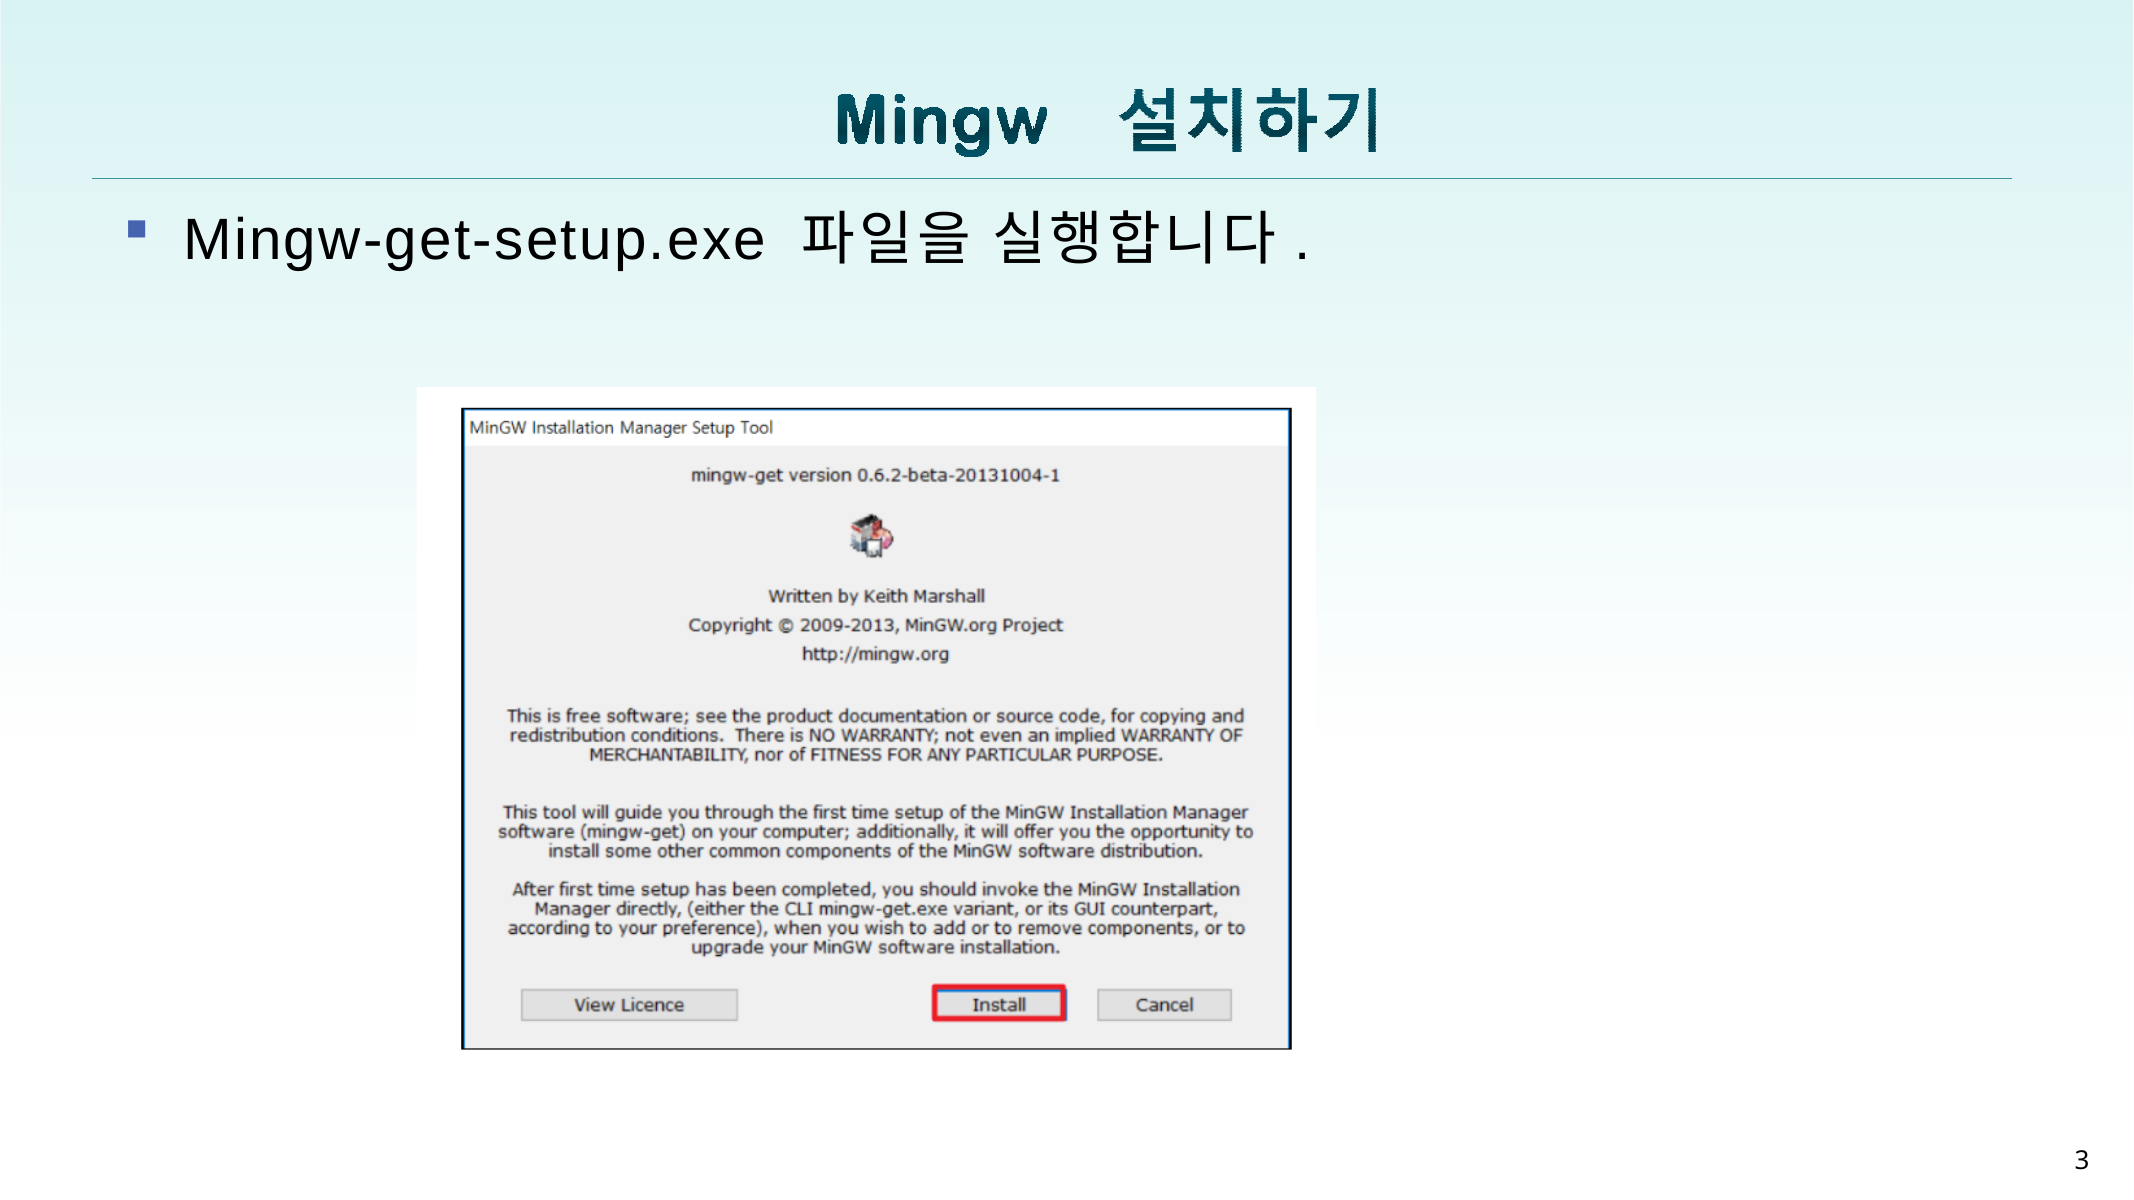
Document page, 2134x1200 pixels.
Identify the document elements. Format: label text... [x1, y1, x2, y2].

text_box [837, 94, 1047, 157]
picture [0, 0, 2134, 1200]
slide_number 3 [2070, 1121, 2115, 1200]
text_box [1119, 88, 1376, 152]
text_box Mingw-get-setup.exe 파일을 실행합니다. [115, 199, 1317, 272]
